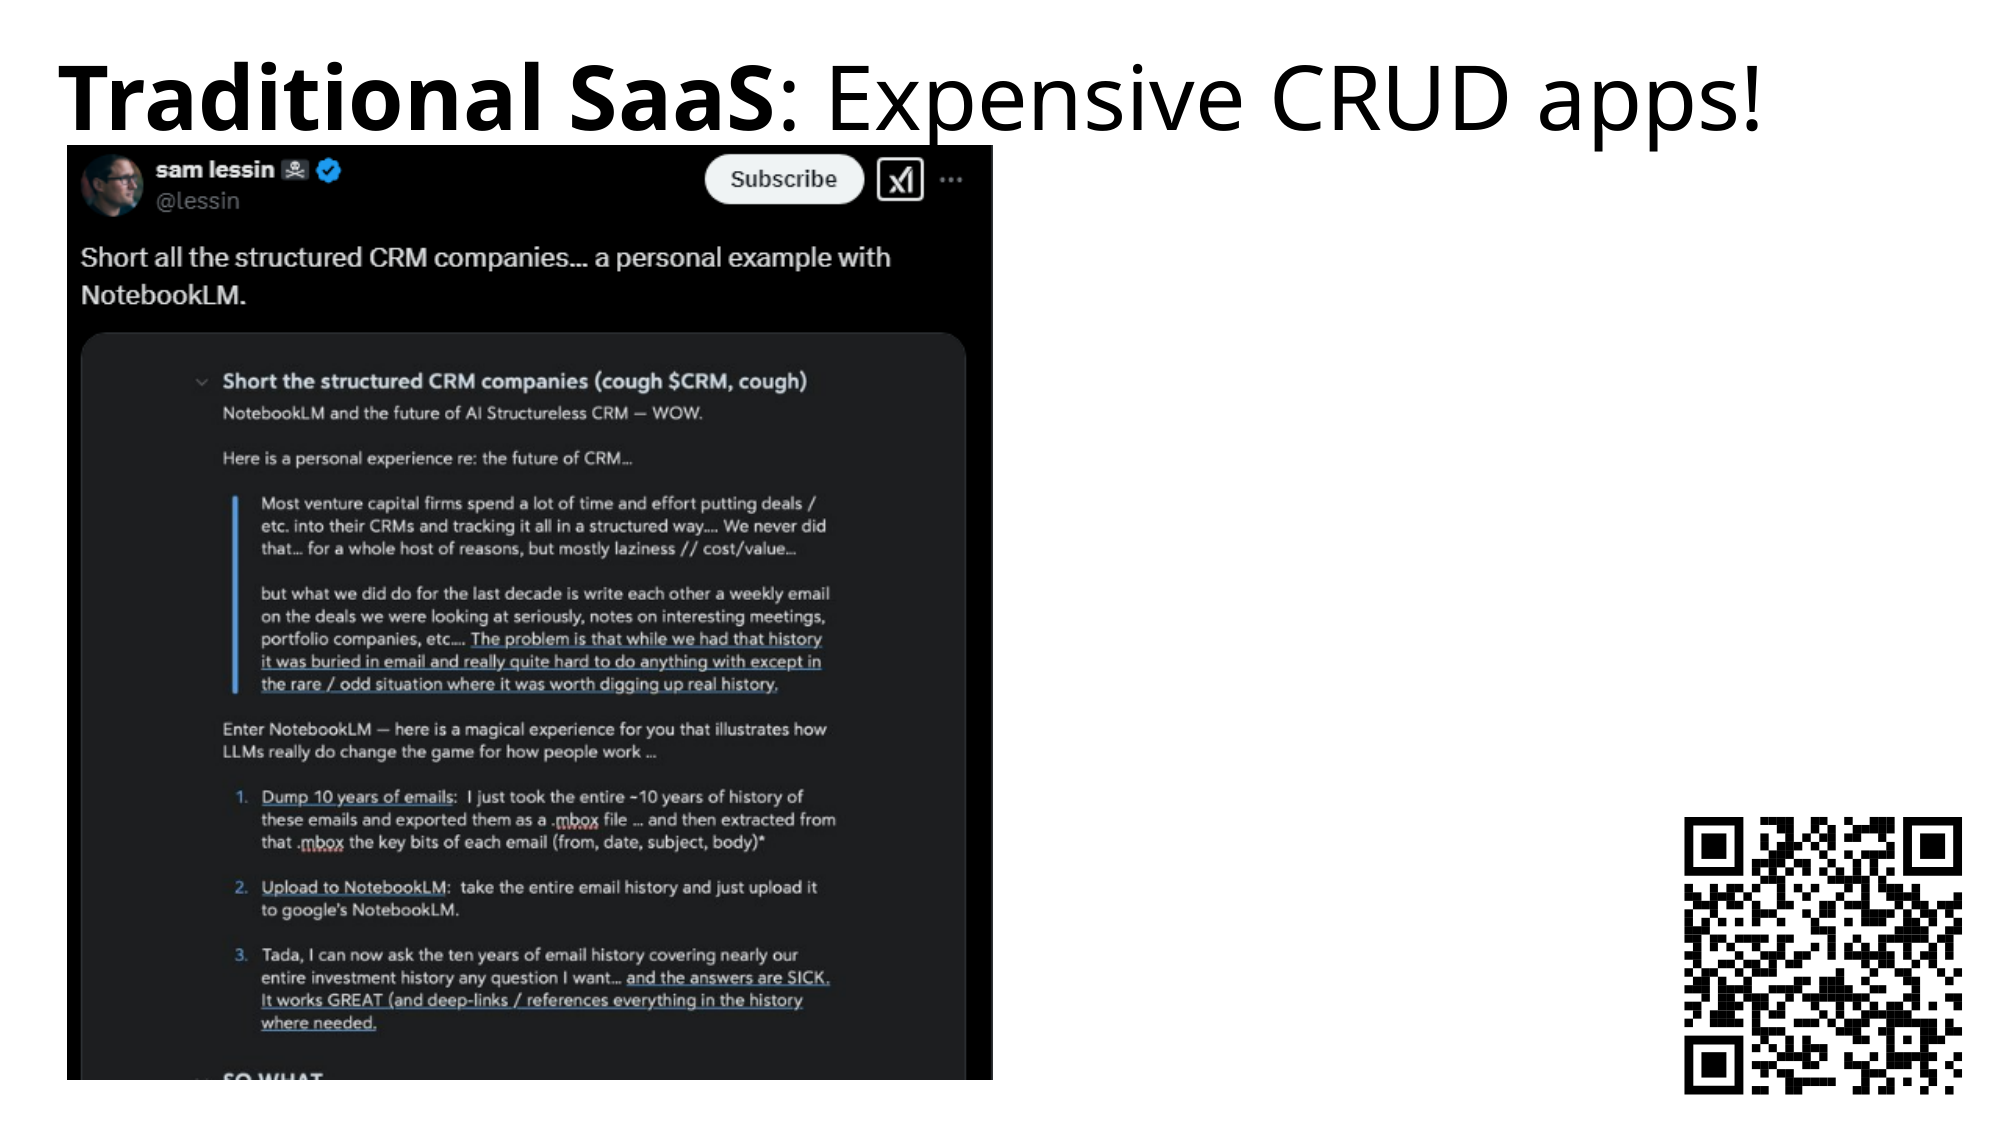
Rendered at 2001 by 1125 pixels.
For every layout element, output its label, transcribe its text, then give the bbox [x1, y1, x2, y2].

picture [1671, 805, 1975, 1102]
picture [67, 145, 993, 1080]
text_box Traditional SaaS: Expensive CRUD apps! [42, 45, 1943, 158]
